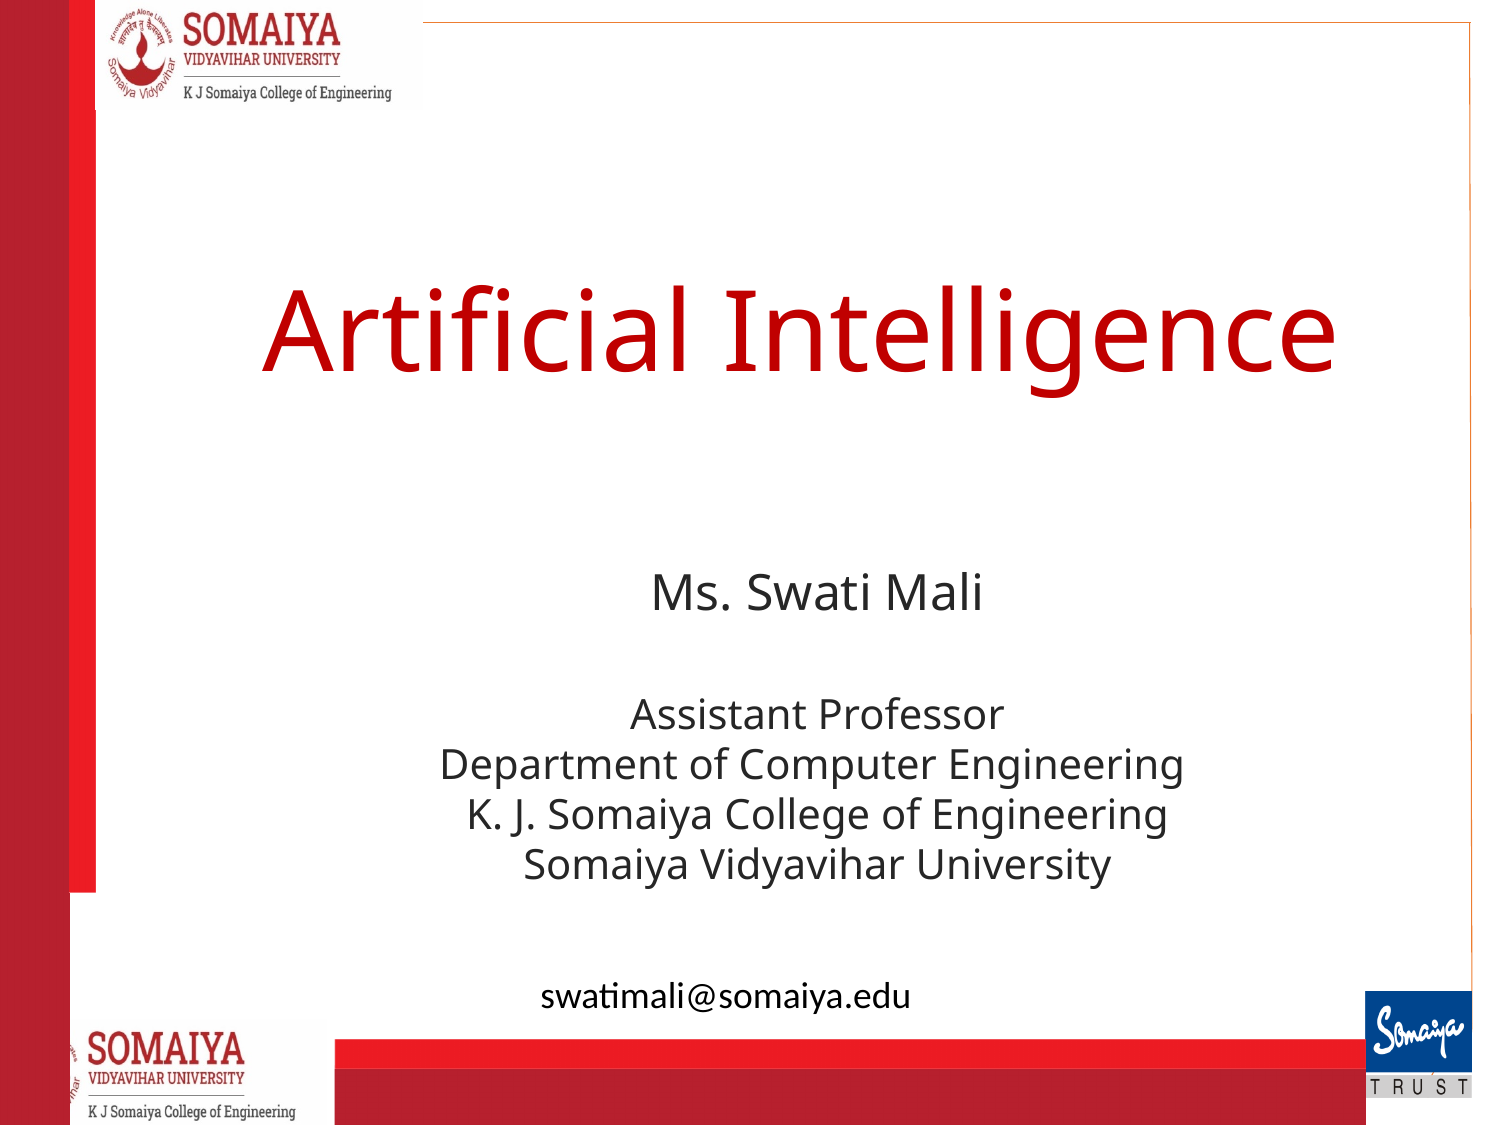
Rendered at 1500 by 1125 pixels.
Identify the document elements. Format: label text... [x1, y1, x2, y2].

text_box Ms. Swati Mali [258, 553, 1377, 628]
picture [1365, 991, 1472, 1098]
picture [0, 0, 423, 1125]
footer swatimali@somaiya.edu [525, 964, 1032, 1024]
title Artificial Intelligence [164, 267, 1440, 509]
picture [335, 1040, 1365, 1125]
subtitle Assistant Professor Department of Computer Engineering K. J. Somaiya College of Engineering Somaiya Vidyavihar University [183, 680, 1452, 969]
